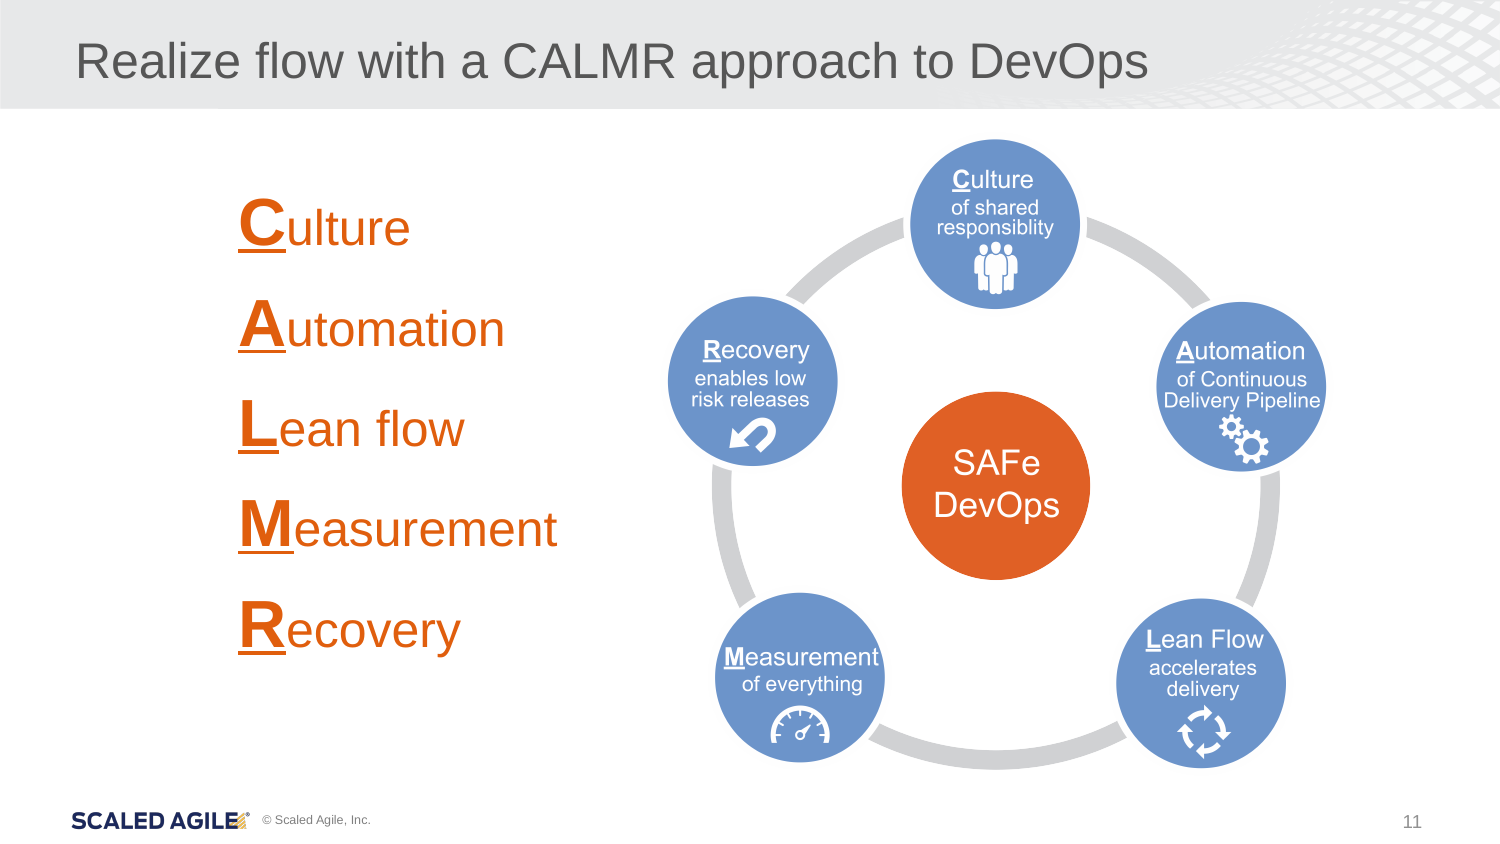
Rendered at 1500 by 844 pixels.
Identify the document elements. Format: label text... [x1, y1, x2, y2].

picture [655, 119, 1335, 787]
title Realize flow with a CALMR approach to DevOps [74, 27, 1425, 78]
list Culture Automation Lean flow Measurement Recovery [237, 170, 622, 808]
picture [69, 809, 254, 831]
picture [0, 0, 1500, 109]
